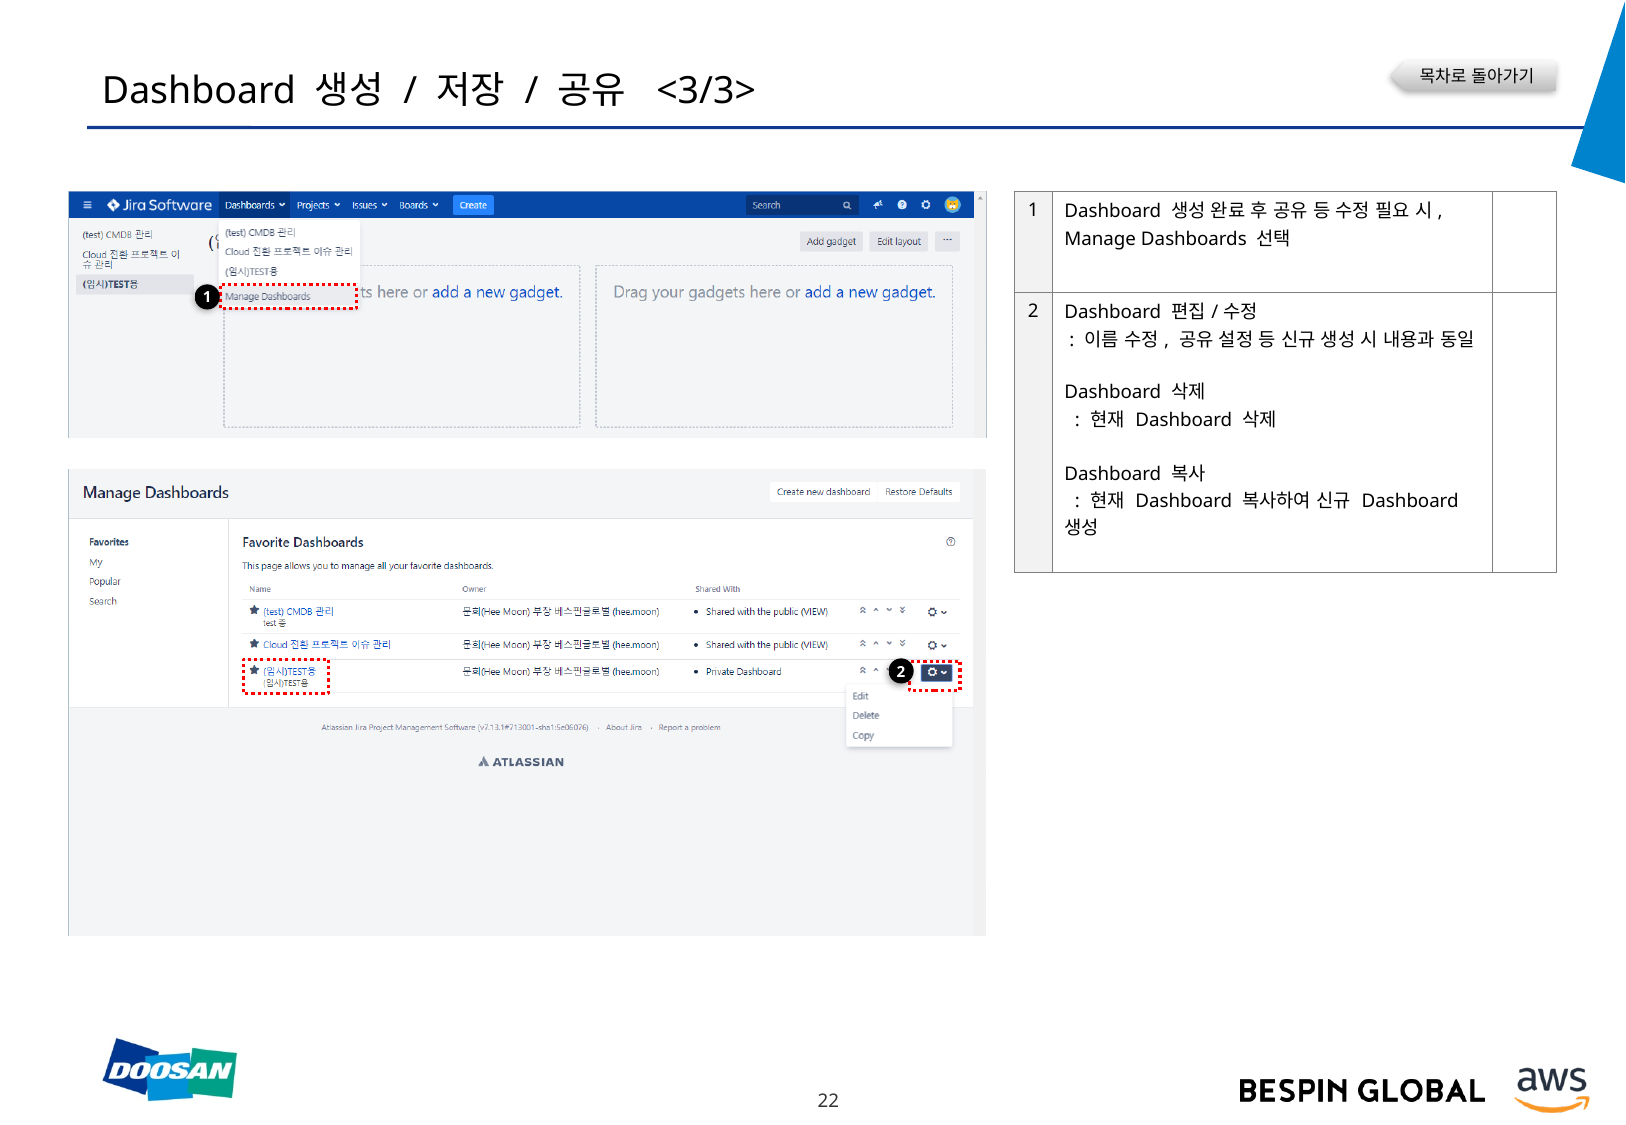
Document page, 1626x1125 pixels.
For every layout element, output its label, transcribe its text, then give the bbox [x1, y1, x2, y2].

picture [0, 1015, 1625, 1125]
table_header 1 [1015, 192, 1052, 292]
table_cell [1493, 293, 1556, 572]
picture [68, 469, 986, 936]
table_cell 2 [1015, 293, 1052, 572]
picture [68, 191, 987, 438]
table_cell Dashboard 편집/수정 : 이름 수정, 공유 설정 등 신규 생성 시 내용과 동일 Dashboard 삭제 : 현재 Dashboard 삭제 Dashboard 복사 : 현재 Dashboard 복사하여 신규 Dashboard 생성 [1053, 293, 1492, 572]
table_header Dashboard 생성 완료 후 공유 등 수정 필요 시, Manage Dashboards 선택 [1053, 192, 1492, 292]
text_box 목차로 돌아가기 [1390, 60, 1557, 91]
table_header [1493, 192, 1556, 292]
text_box Dashboard 생성 / 저장 / 공유 <3/3> [87, 59, 990, 110]
